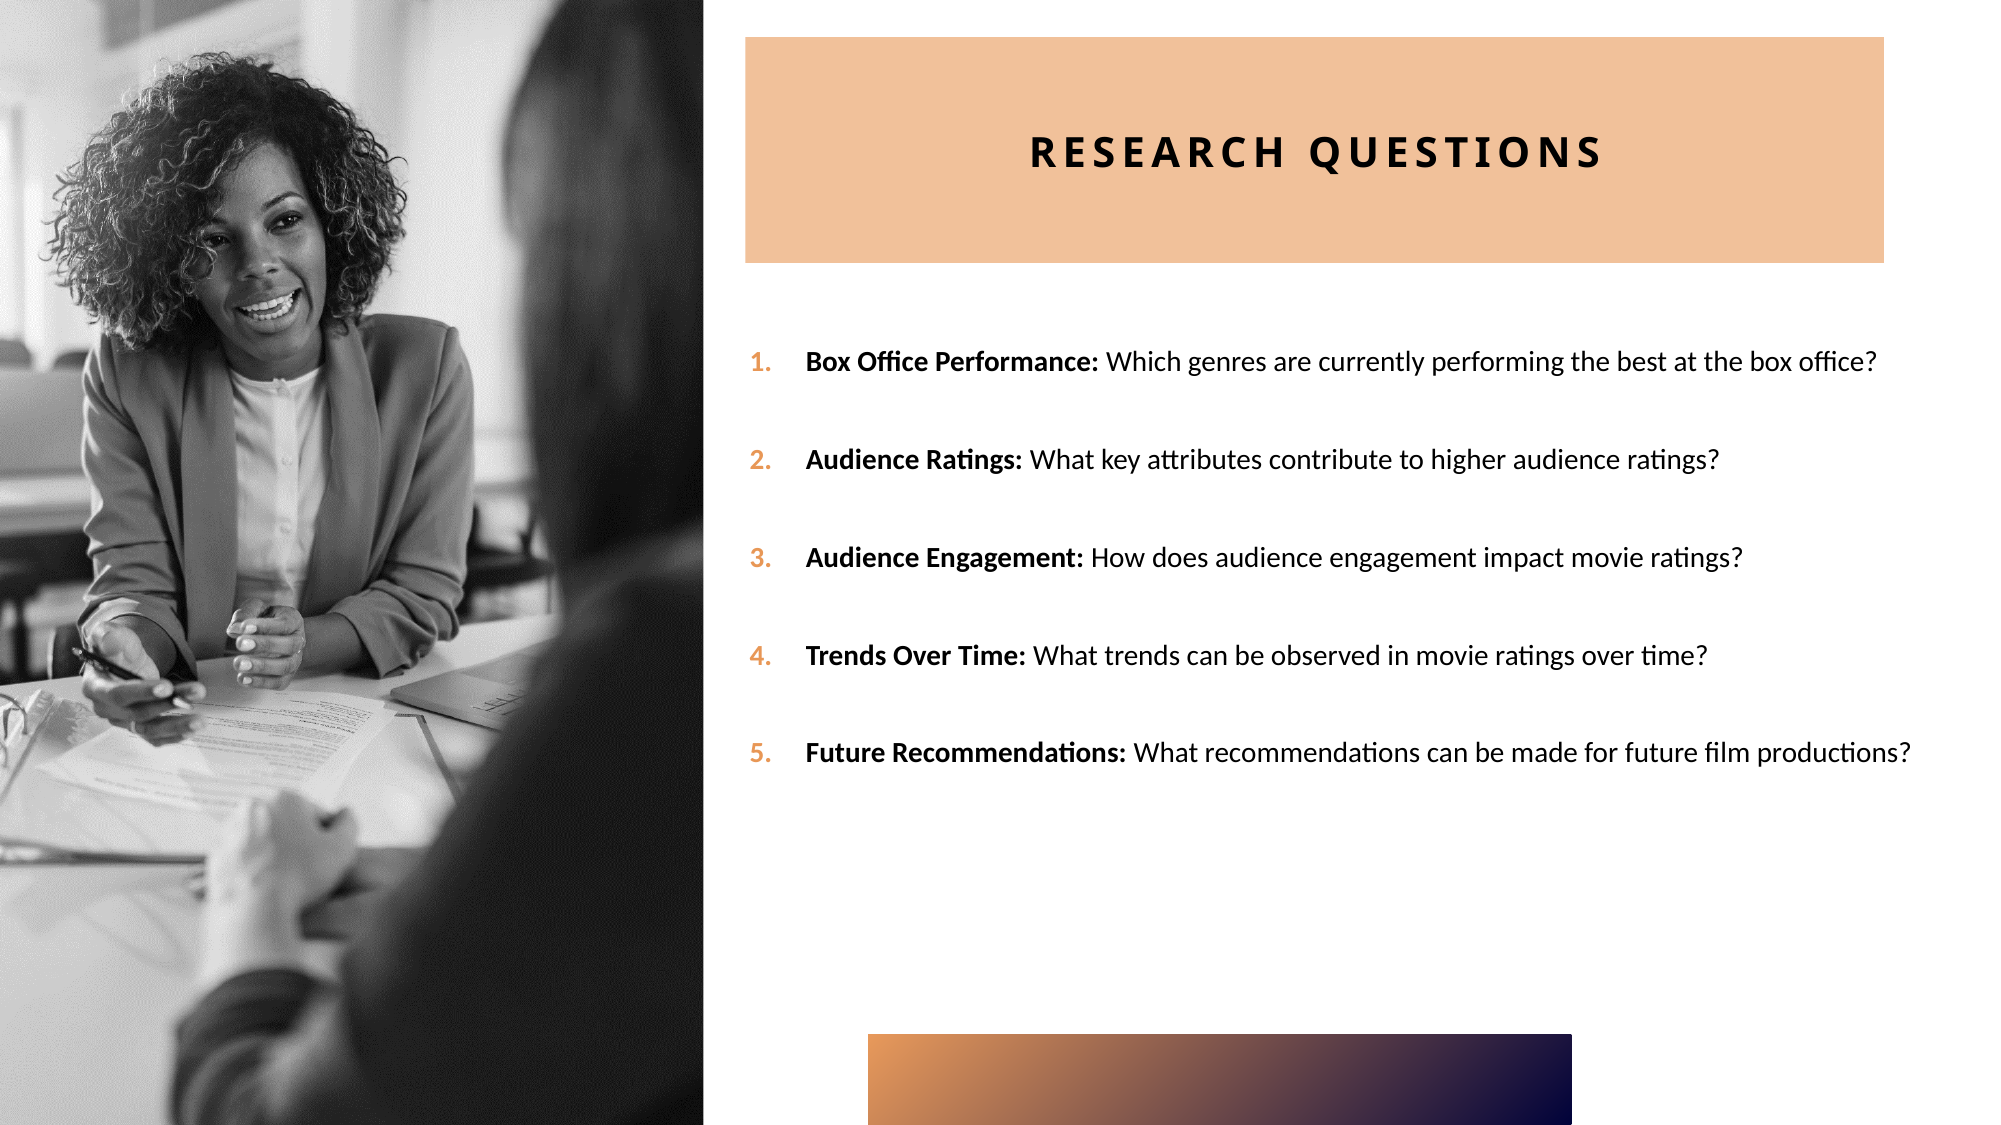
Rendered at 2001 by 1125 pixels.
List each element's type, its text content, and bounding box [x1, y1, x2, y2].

list Box Office Performance: Which genres are currently performing the best at the box office? Audience Ratings: What key attributes contribute to higher audience ratings? Audience Engagement: How does audience engagement impact movie ratings? Trends Over Time: What trends can be observed in movie ratings over time? Future Recommendations: What recommendations can be made for future film productions? [734, 313, 1955, 945]
title Research Questions [745, 37, 1884, 263]
picture [0, 0, 704, 1125]
